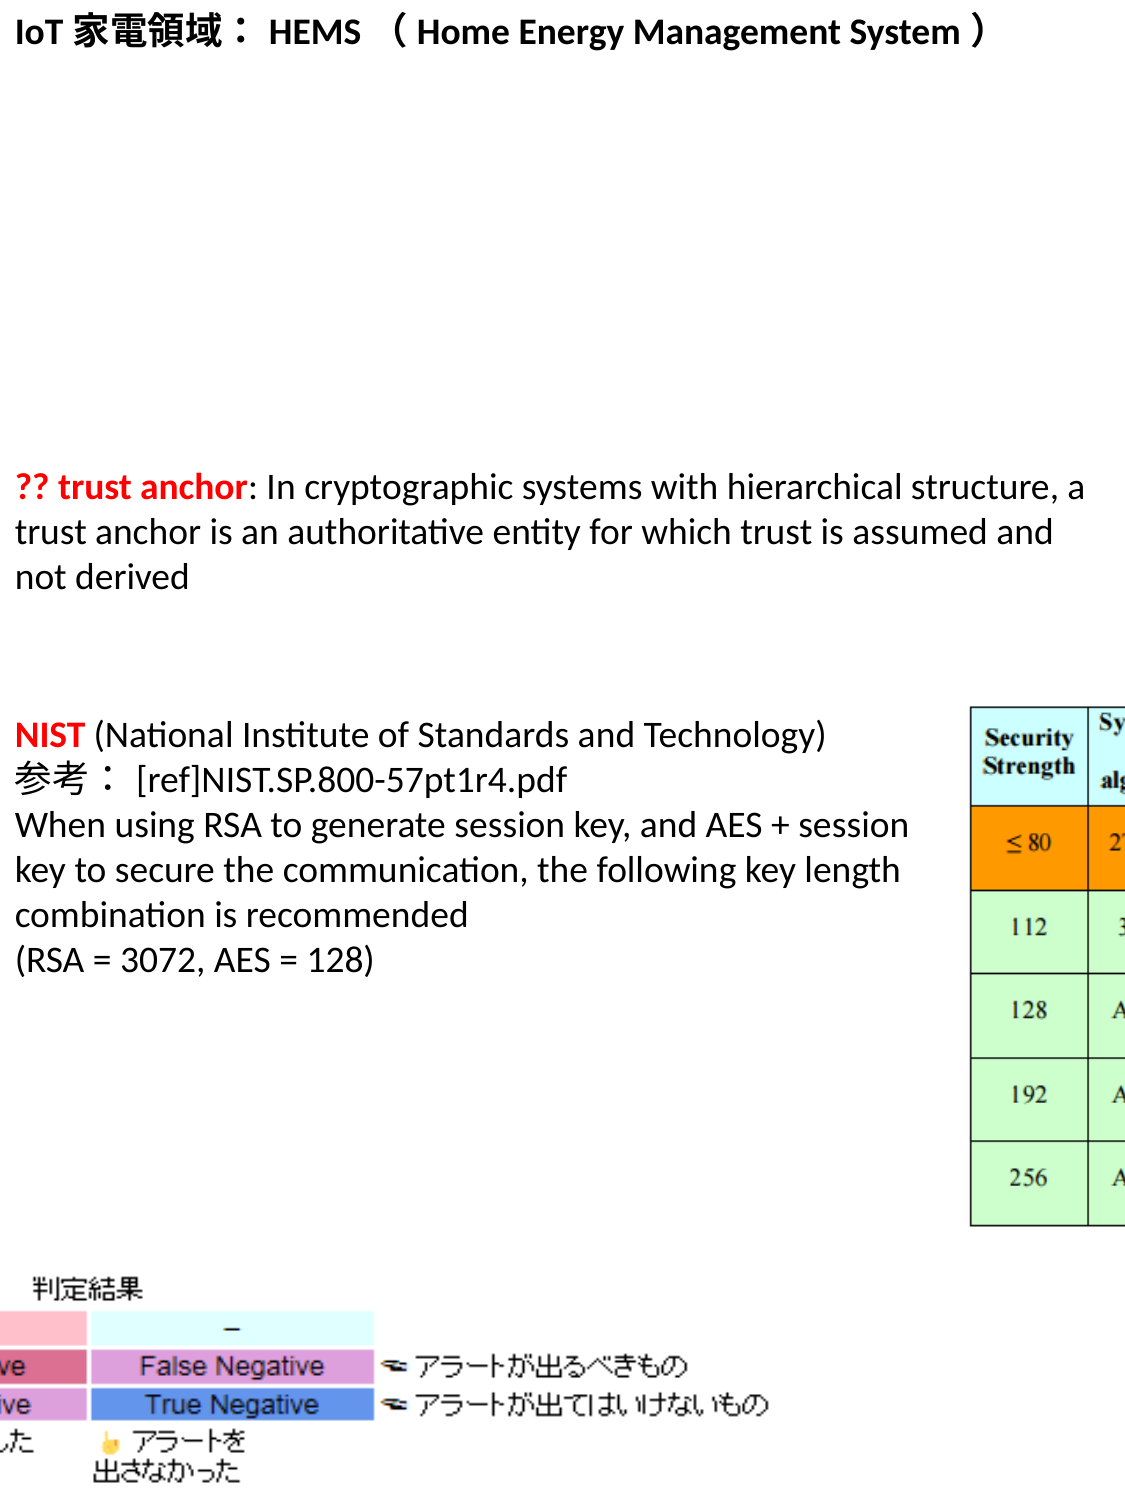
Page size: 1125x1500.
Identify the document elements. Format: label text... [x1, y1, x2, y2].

text_box IoT家電領域：HEMS（Home Energy Management System） [0, 0, 1125, 60]
picture [963, 702, 1125, 1233]
text_box NIST (National Institute of Standards and Technology) 参考：[ref]NIST.SP.800-57pt1r4.pdf When using RSA to generate session key, and AES + session key to secure the communication, the following key length combination is recommended (RSA = 3072, AES = 128) [0, 702, 962, 988]
text_box ?? trust anchor: In cryptographic systems with hierarchical structure, a trust anchor is an authoritative entity for which trust is assumed and not derived [0, 454, 1125, 605]
picture [0, 1253, 808, 1500]
